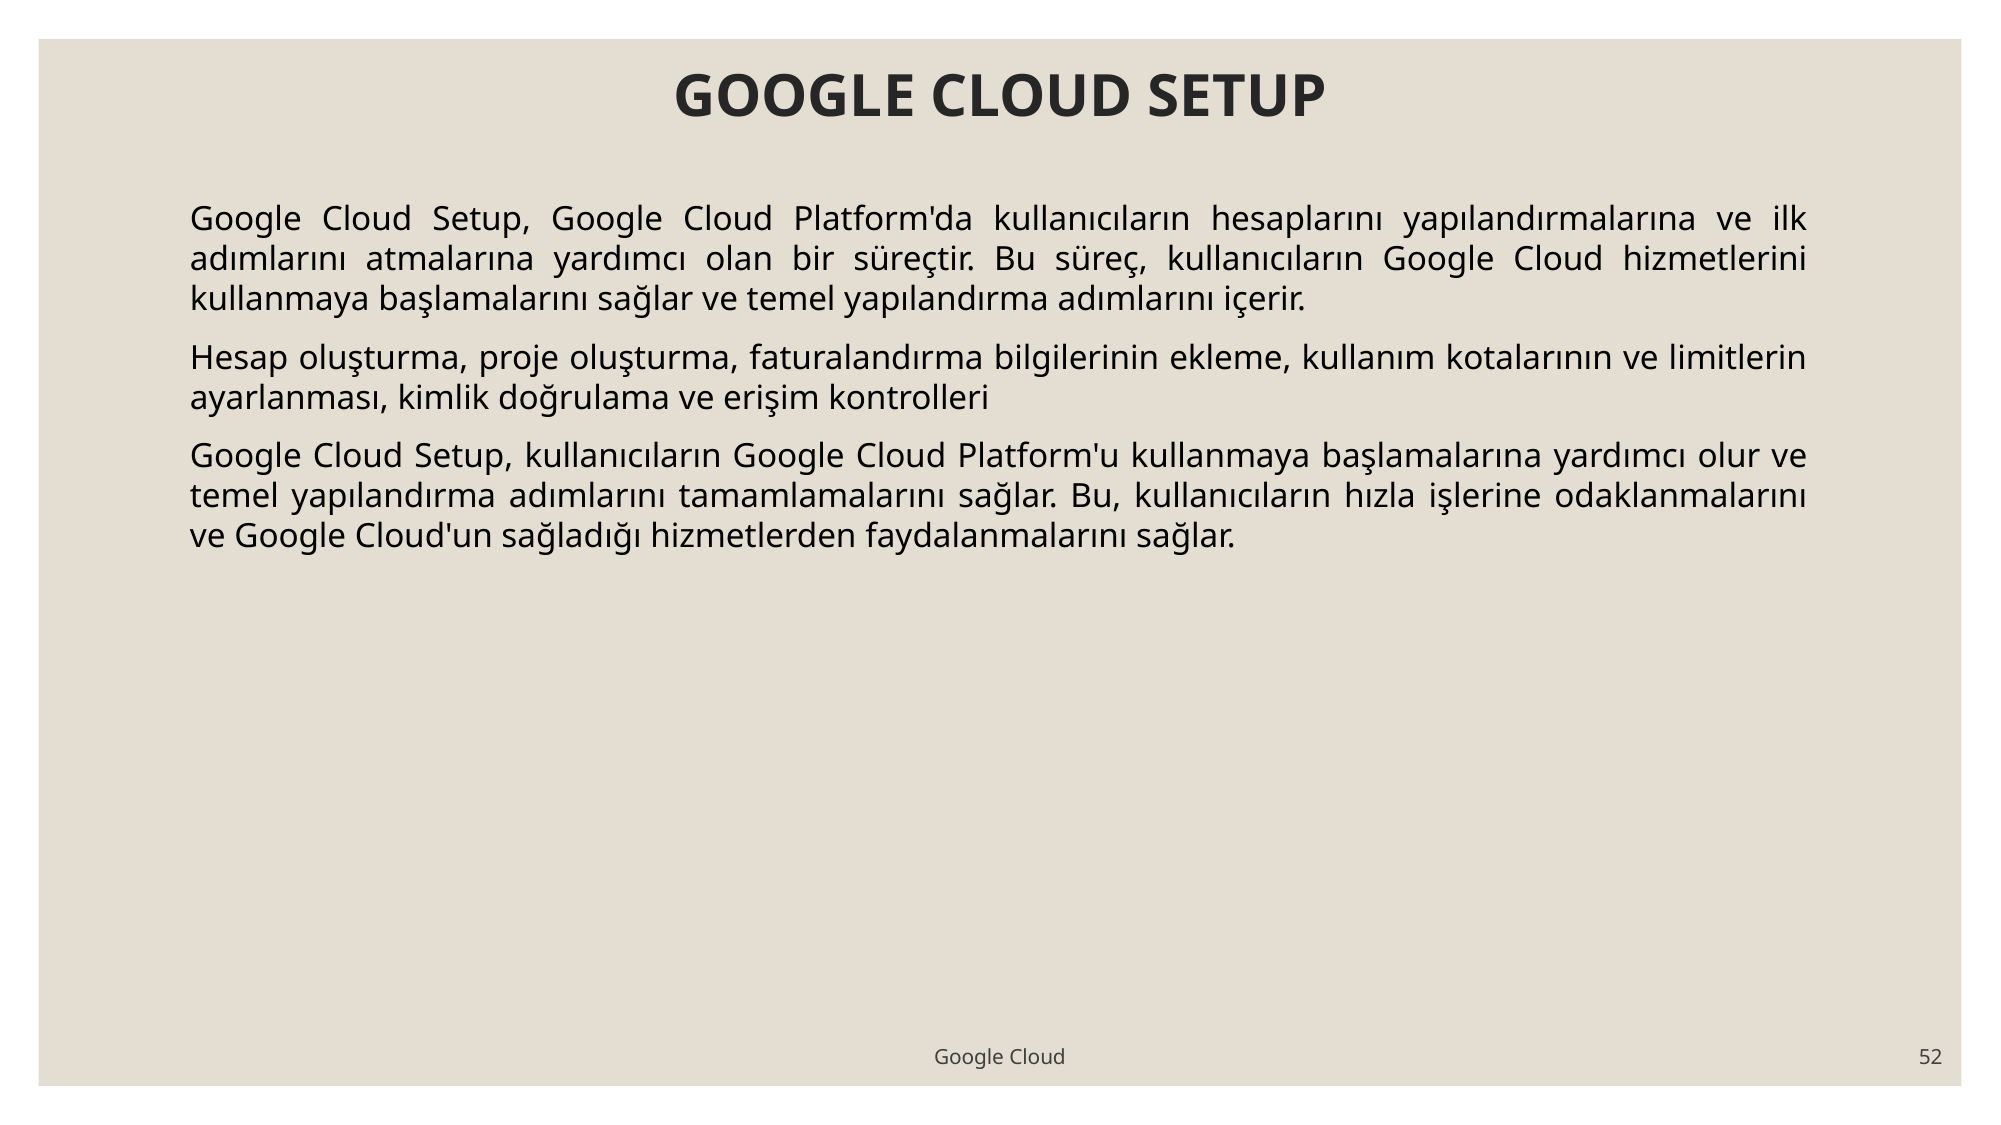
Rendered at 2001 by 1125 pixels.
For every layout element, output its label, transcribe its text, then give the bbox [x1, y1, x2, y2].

footer Google Cloud [572, 1034, 1428, 1080]
list Google Cloud Setup, Google Cloud Platform'da kullanıcıların hesaplarını yapılandırmalarına ve ilk adımlarını atmalarına yardımcı olan bir süreçtir. Bu süreç, kullanıcıların Google Cloud hizmetlerini kullanmaya başlamalarını sağlar ve temel yapılandırma adımlarını içerir. Hesap oluşturma, proje oluşturma, faturalandırma bilgilerinin ekleme, kullanım kotalarının ve limitlerin ayarlanması, kimlik doğrulama ve erişim kontrolleri Google Cloud Setup, kullanıcıların Google Cloud Platform'u kullanmaya başlamalarına yardımcı olur ve temel yapılandırma adımlarını tamamlamalarını sağlar. Bu, kullanıcıların hızla işlerine odaklanmalarını ve Google Cloud'un sağladığı hizmetlerden faydalanmalarını sağlar. [174, 189, 1825, 990]
slide_number 52 [1717, 1034, 1958, 1080]
title GOOGLE CLOUD SETUP [137, 59, 1863, 136]
